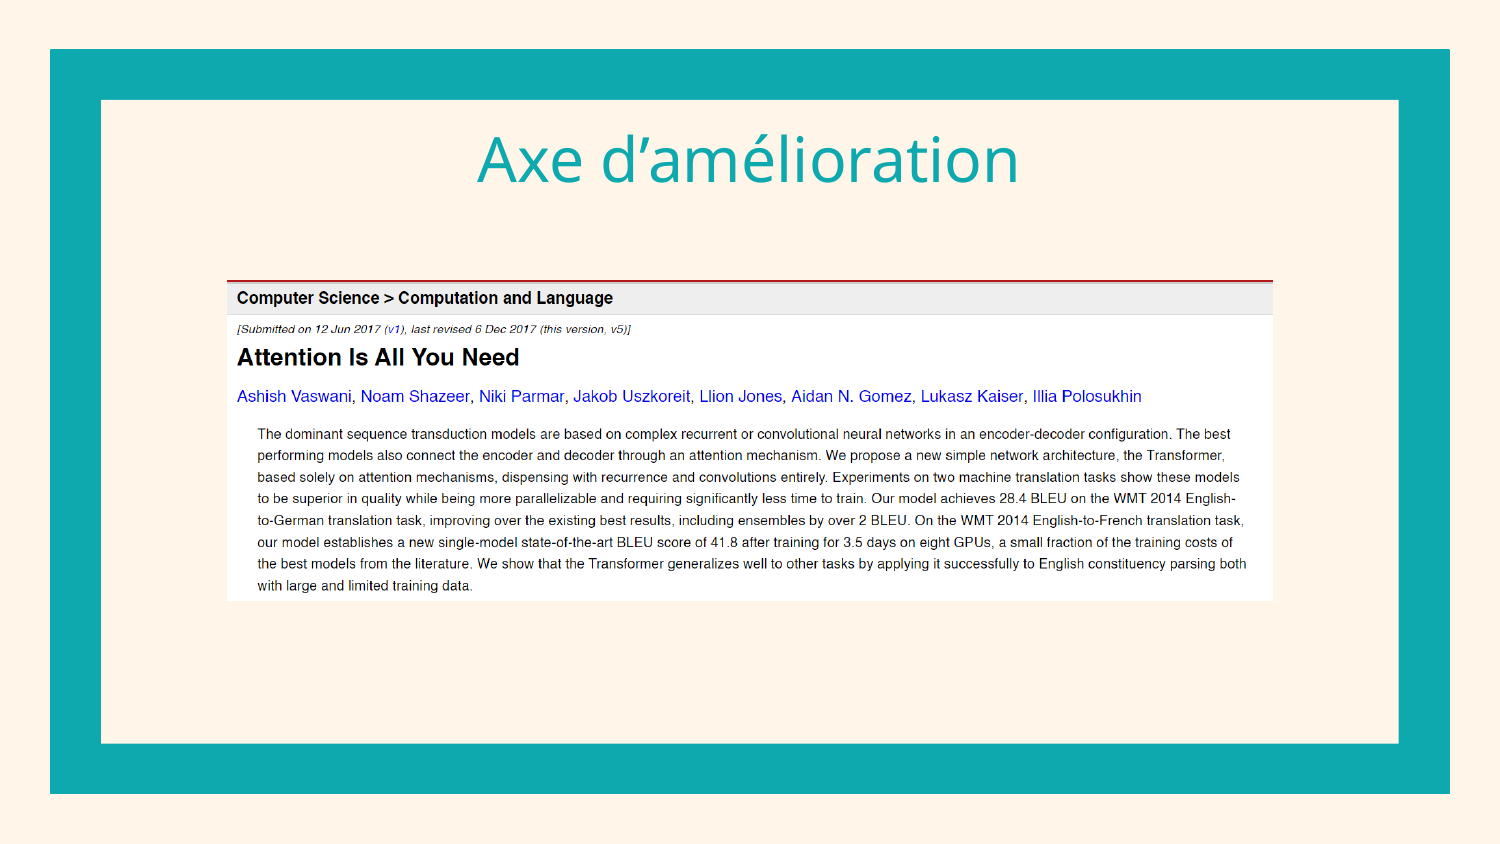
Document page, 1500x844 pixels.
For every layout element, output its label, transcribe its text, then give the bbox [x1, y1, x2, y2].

title Axe d’amélioration [180, 105, 1320, 190]
picture [227, 280, 1273, 601]
